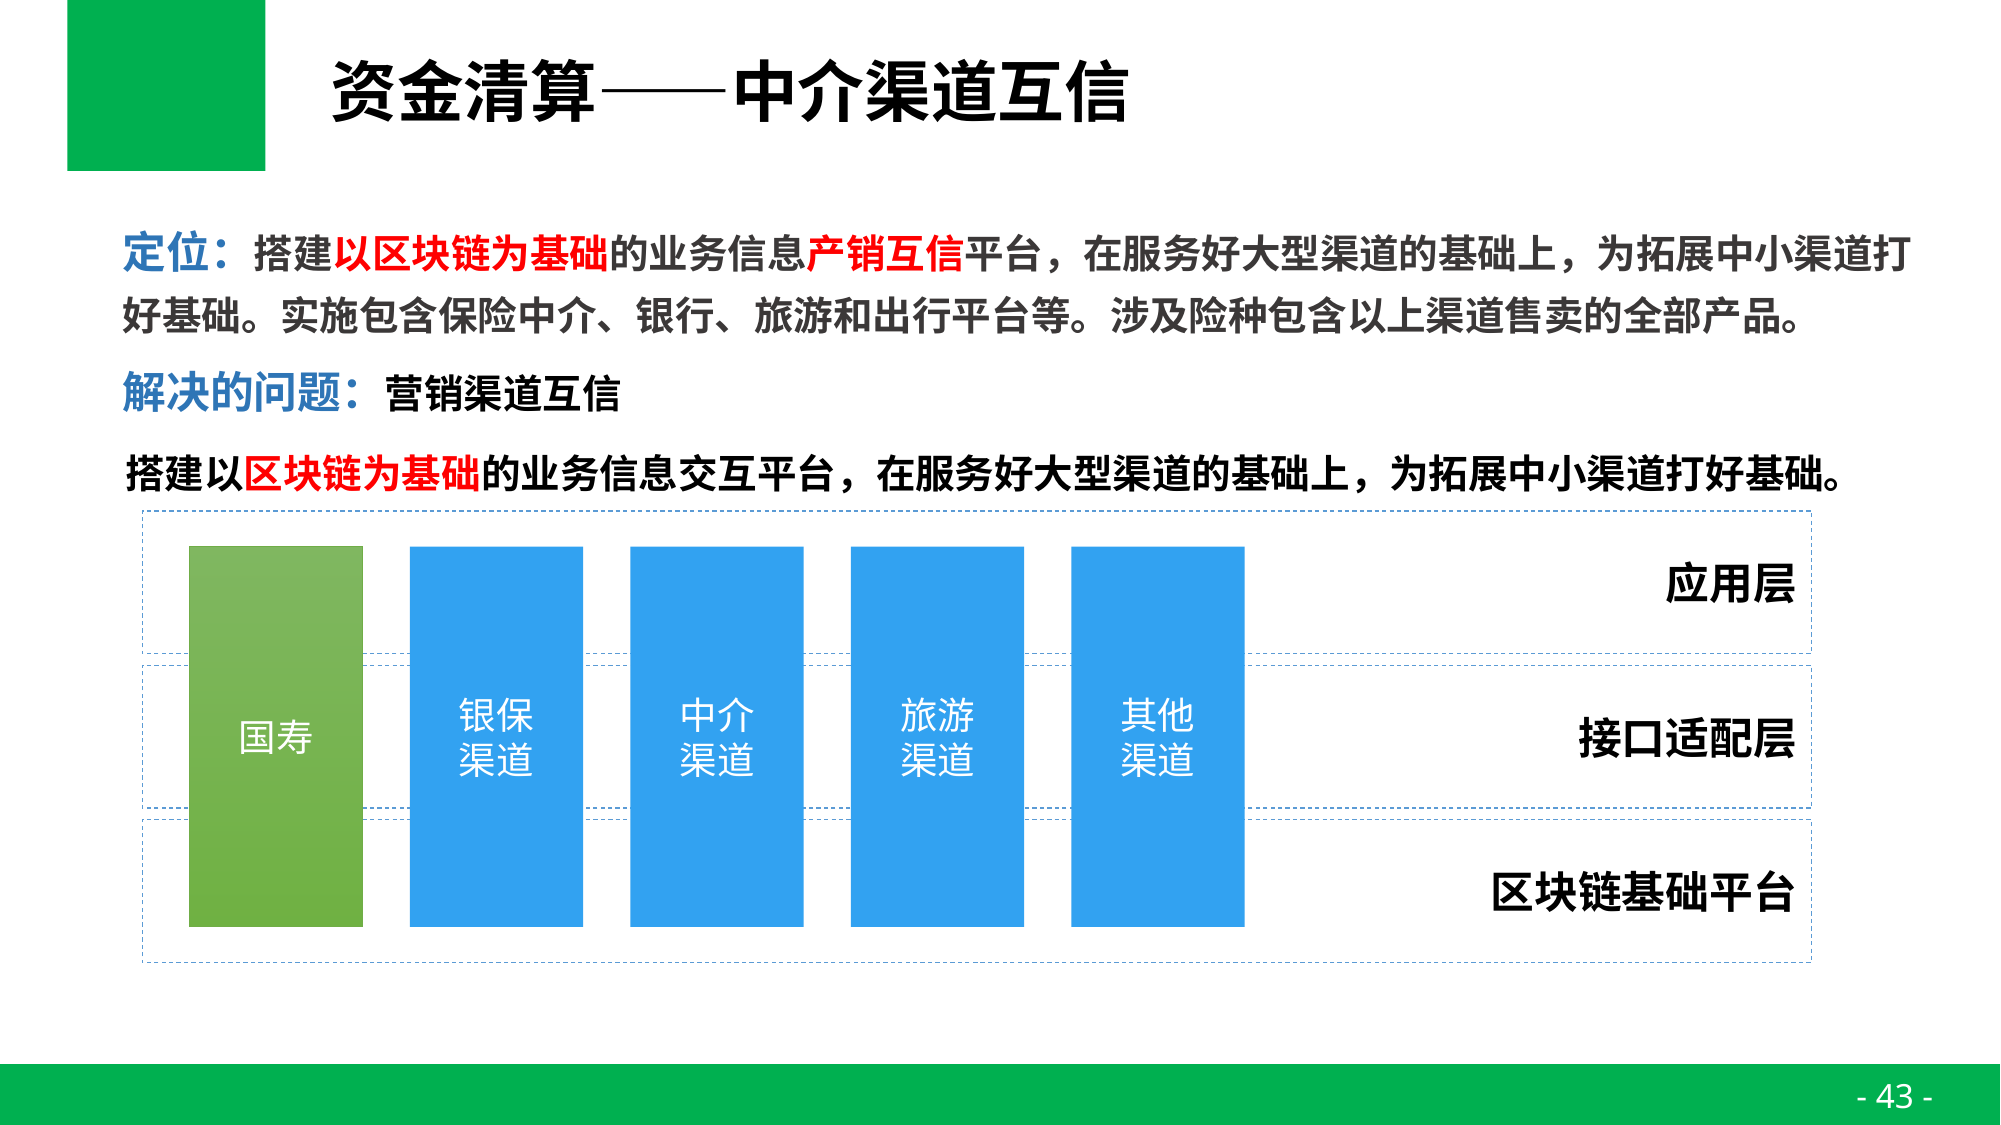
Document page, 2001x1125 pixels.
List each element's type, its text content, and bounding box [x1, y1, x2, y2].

text_box 定位：搭建以区块链为基础的业务信息产销互信平台，在服务好大型渠道的基础上，为拓展中小渠道打好基础。实施包含保险中介、银行、旅游和出行平台等。涉及险种包含以上渠道售卖的全部产品。 [102, 198, 1941, 338]
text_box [142, 510, 1812, 963]
title 资金清算——中介渠道互信 [315, 36, 1889, 155]
text_box 解决的问题：营销渠道互信 [102, 338, 1941, 496]
text_box 搭建以区块链为基础的业务信息交互平台，在服务好大型渠道的基础上，为拓展中小渠道打好基础。 [105, 415, 1941, 507]
